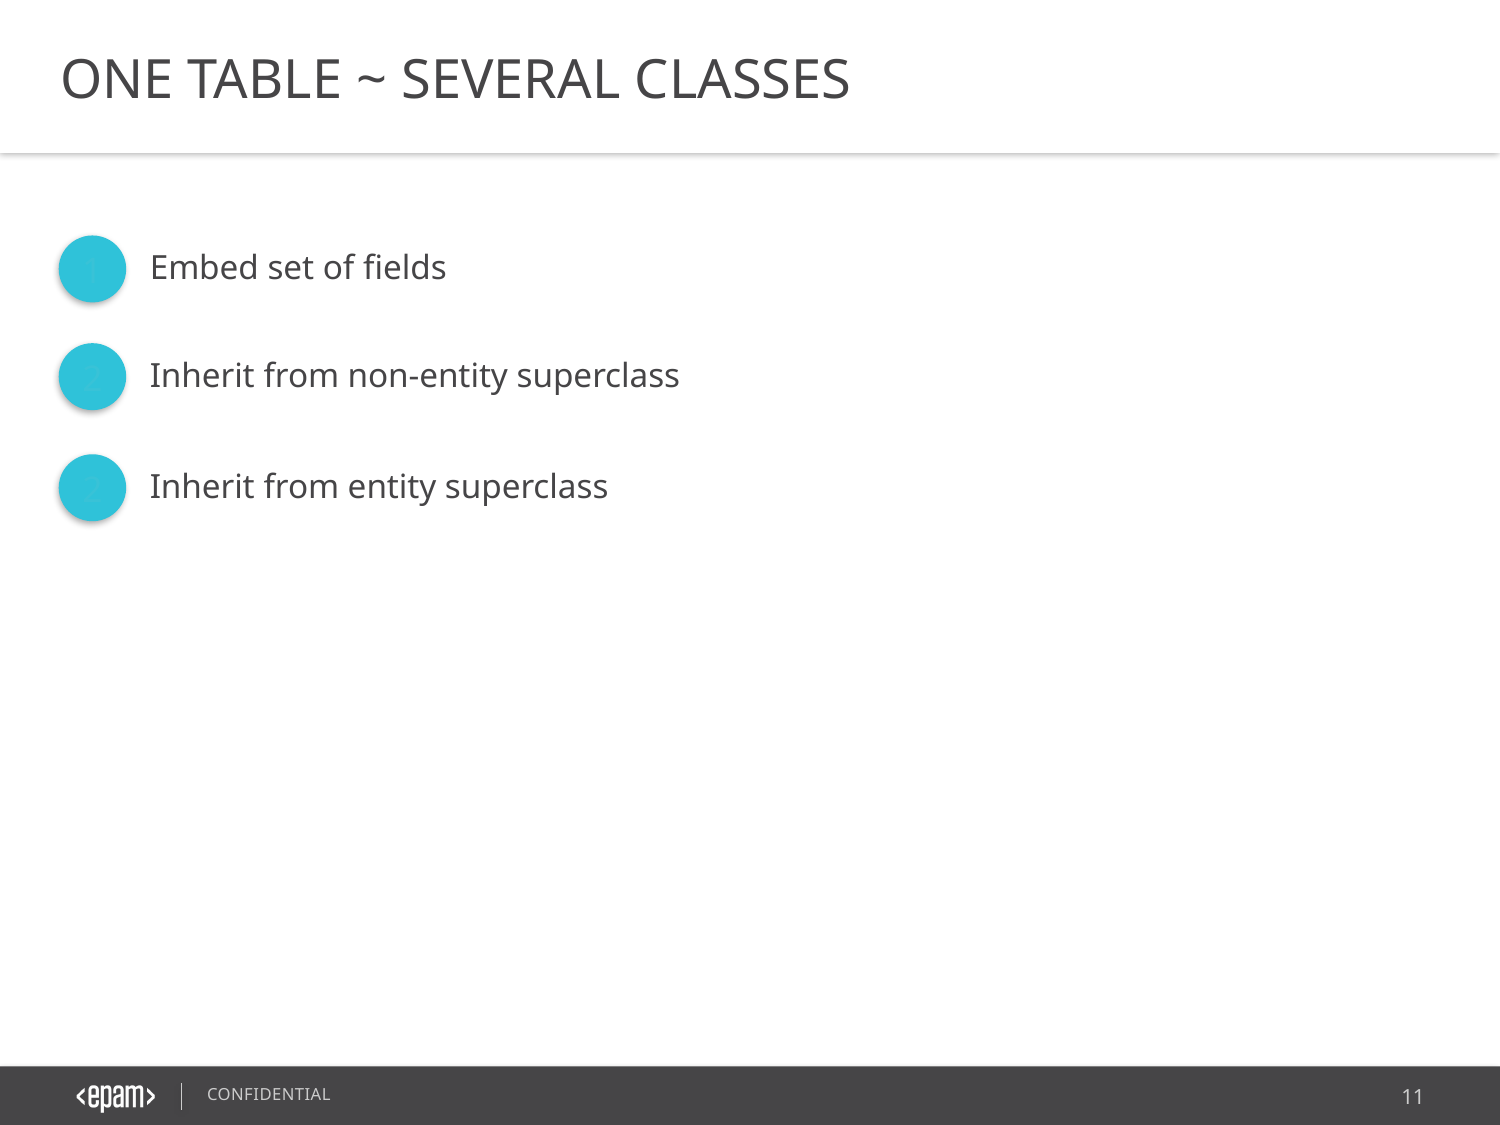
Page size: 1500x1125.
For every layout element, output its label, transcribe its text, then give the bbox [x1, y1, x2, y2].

picture [76, 1085, 155, 1113]
list ONE TABLE ~ SEVERAL CLASSES [0, 0, 1500, 153]
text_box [58, 453, 1336, 522]
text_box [58, 235, 1336, 303]
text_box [58, 342, 1336, 411]
